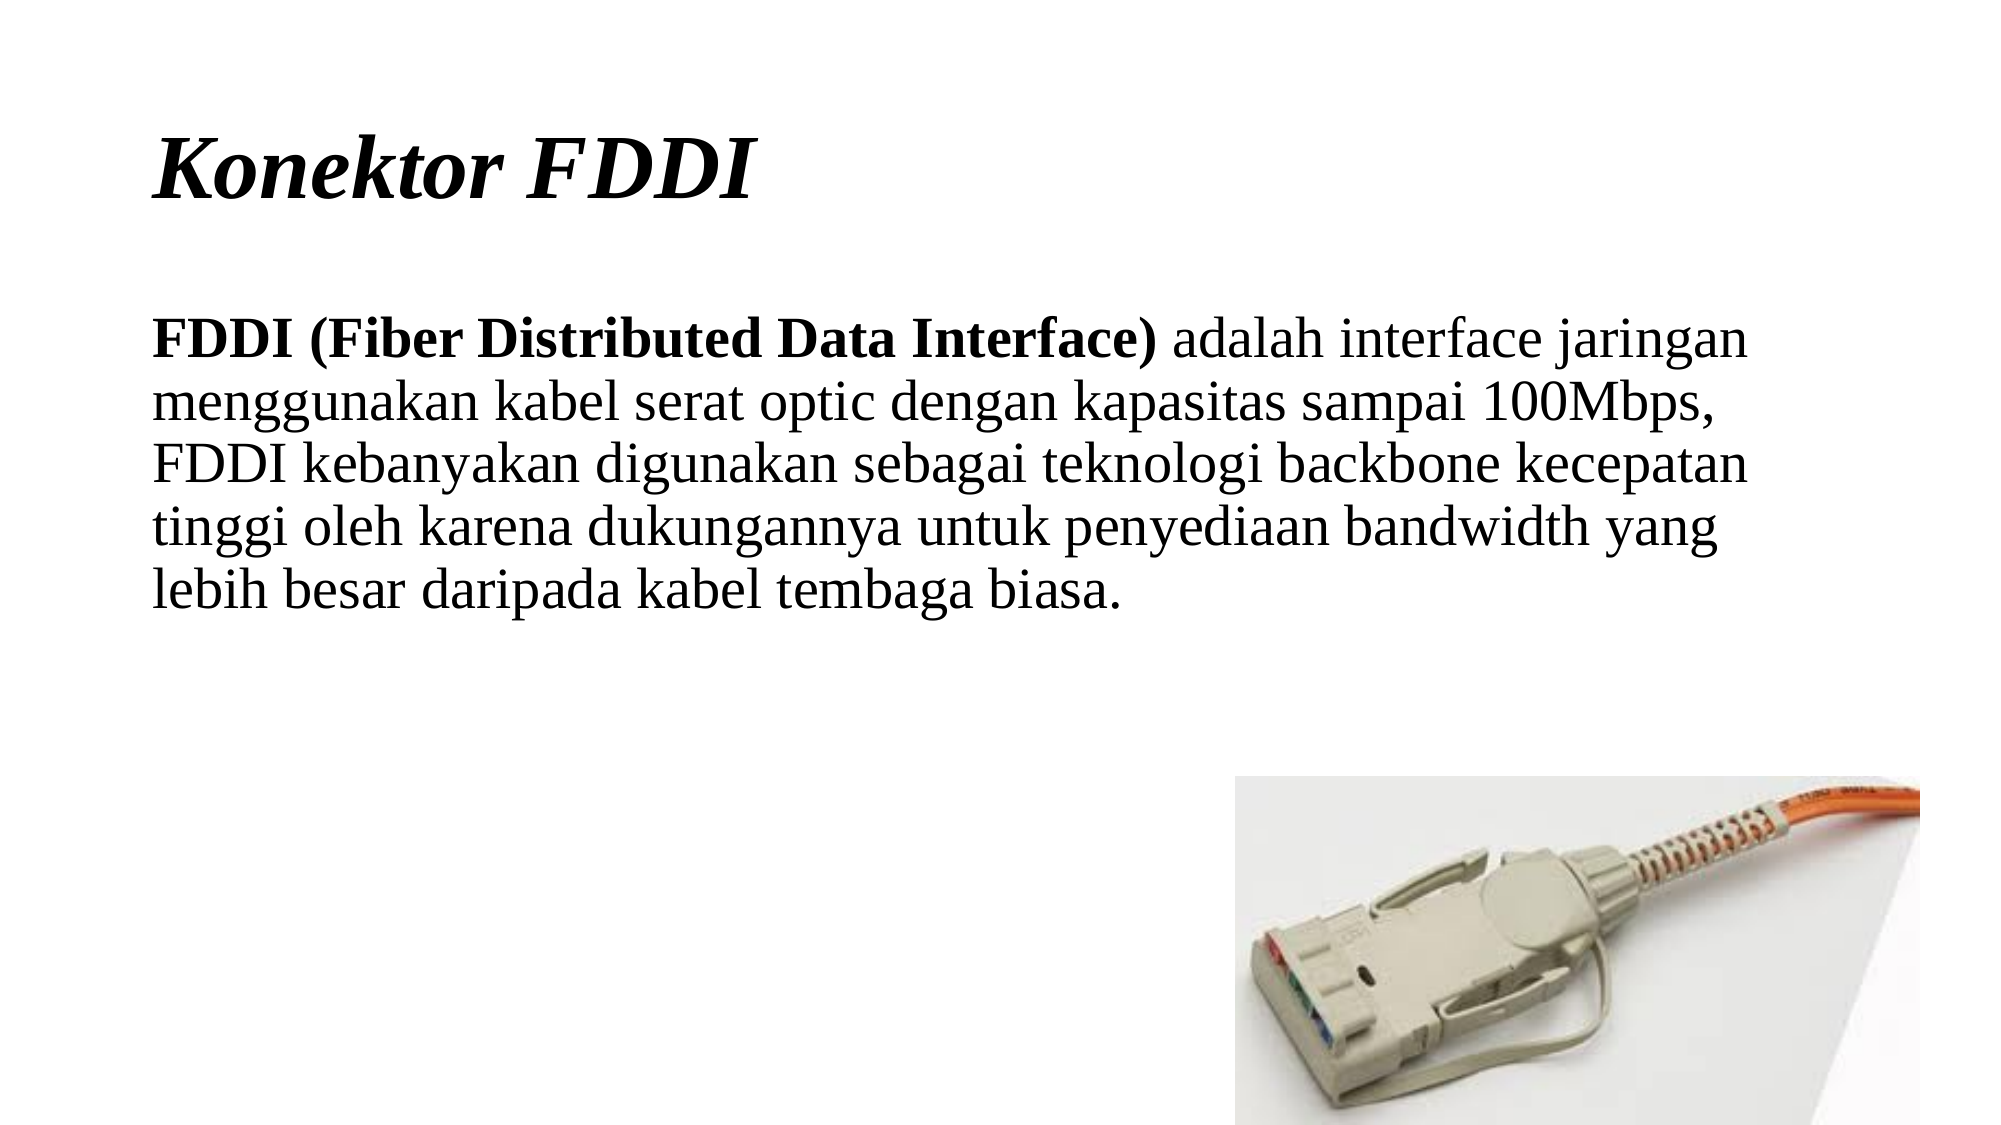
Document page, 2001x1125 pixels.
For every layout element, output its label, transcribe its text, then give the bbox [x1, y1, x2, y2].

picture [1235, 776, 1920, 1125]
title Konektor FDDI [137, 59, 1863, 278]
list FDDI (Fiber Distributed Data Interface) adalah interface jaringan menggunakan kabel serat optic dengan kapasitas sampai 100Mbps, FDDI kebanyakan digunakan sebagai teknologi backbone kecepatan tinggi oleh karena dukungannya untuk penyediaan bandwidth yang lebih besar daripada kabel tembaga biasa. [137, 299, 1863, 1014]
